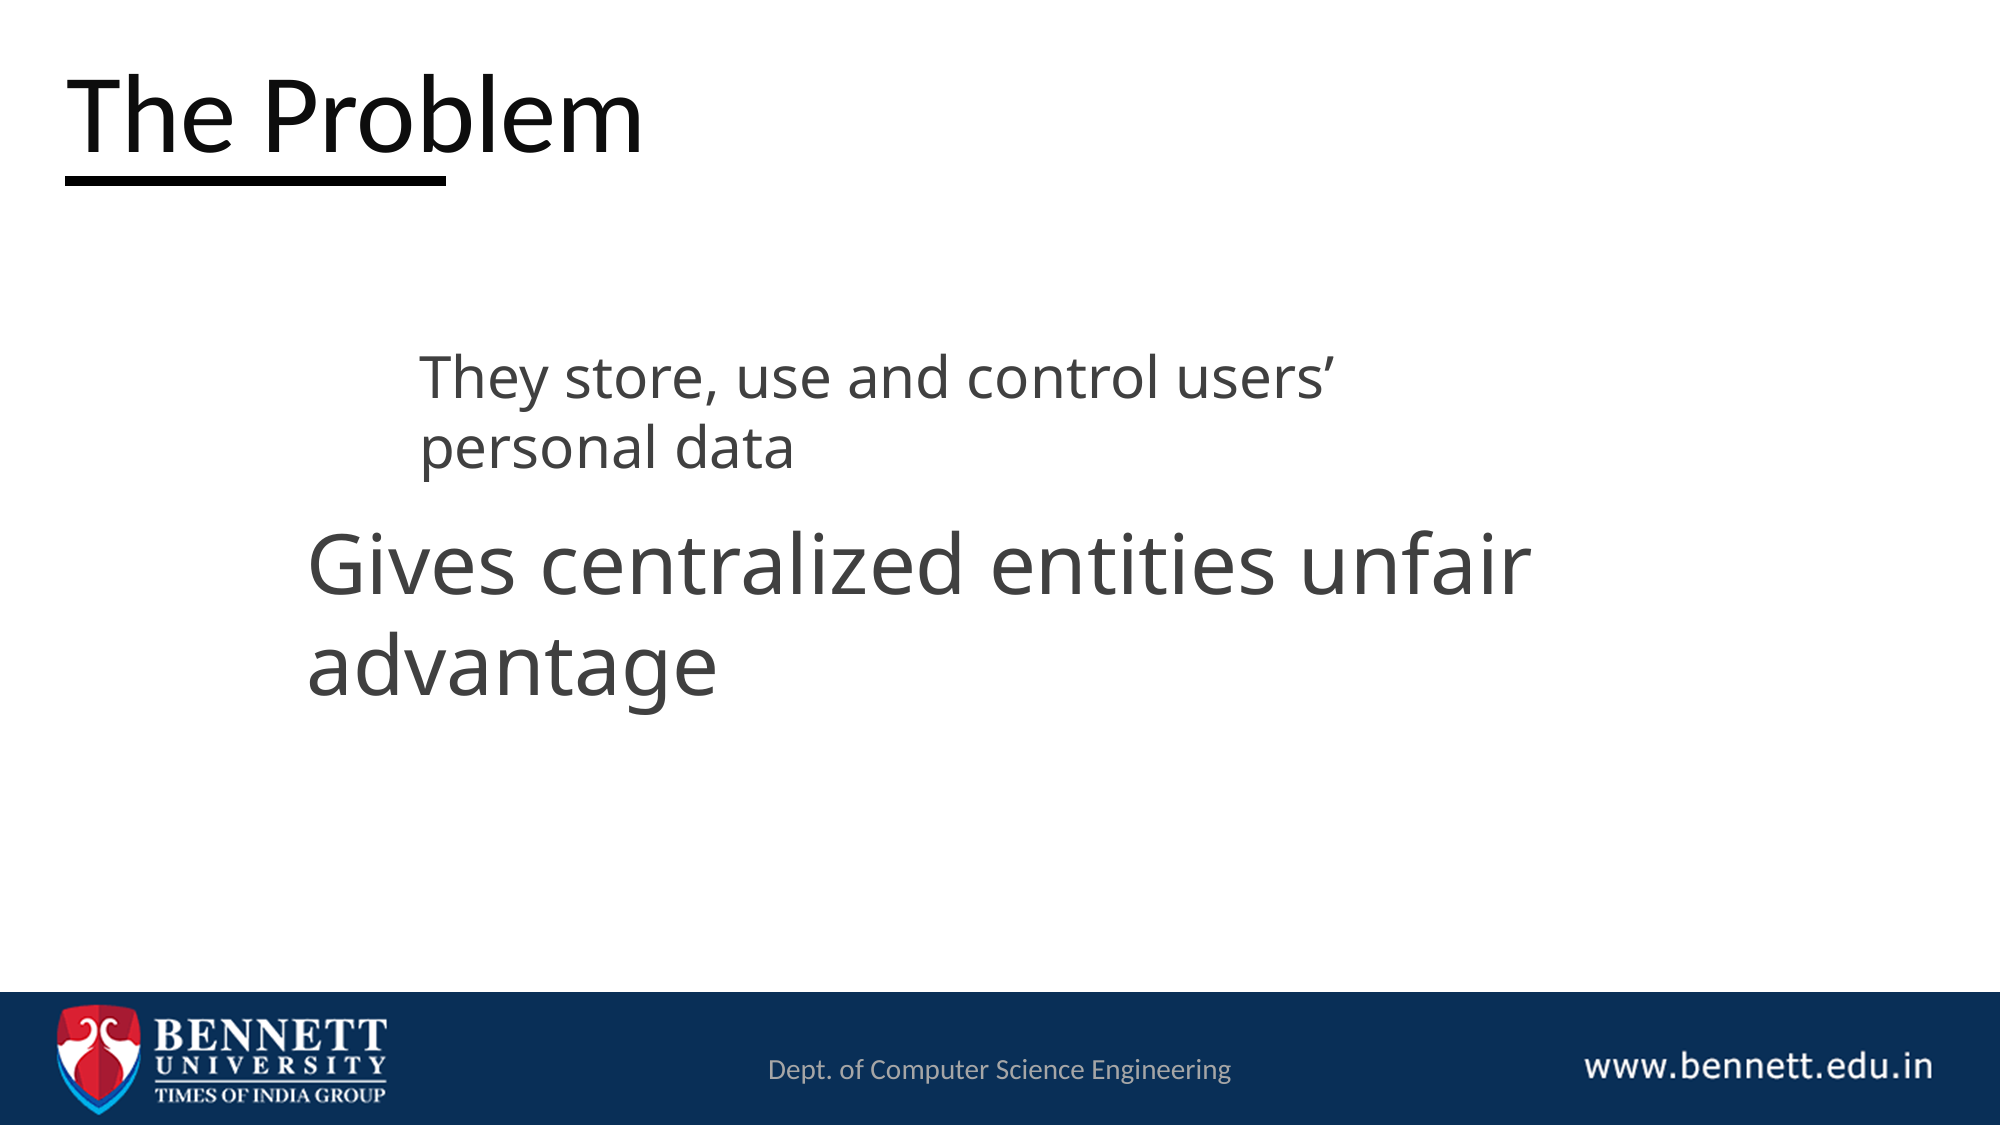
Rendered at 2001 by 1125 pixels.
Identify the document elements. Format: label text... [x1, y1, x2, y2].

picture [0, 992, 2000, 1125]
text_box The Problem [51, 32, 743, 183]
text_box They store, use and control users’ personal data [404, 332, 1596, 488]
text_box Gives centralized entities unfair advantage [291, 504, 1709, 720]
